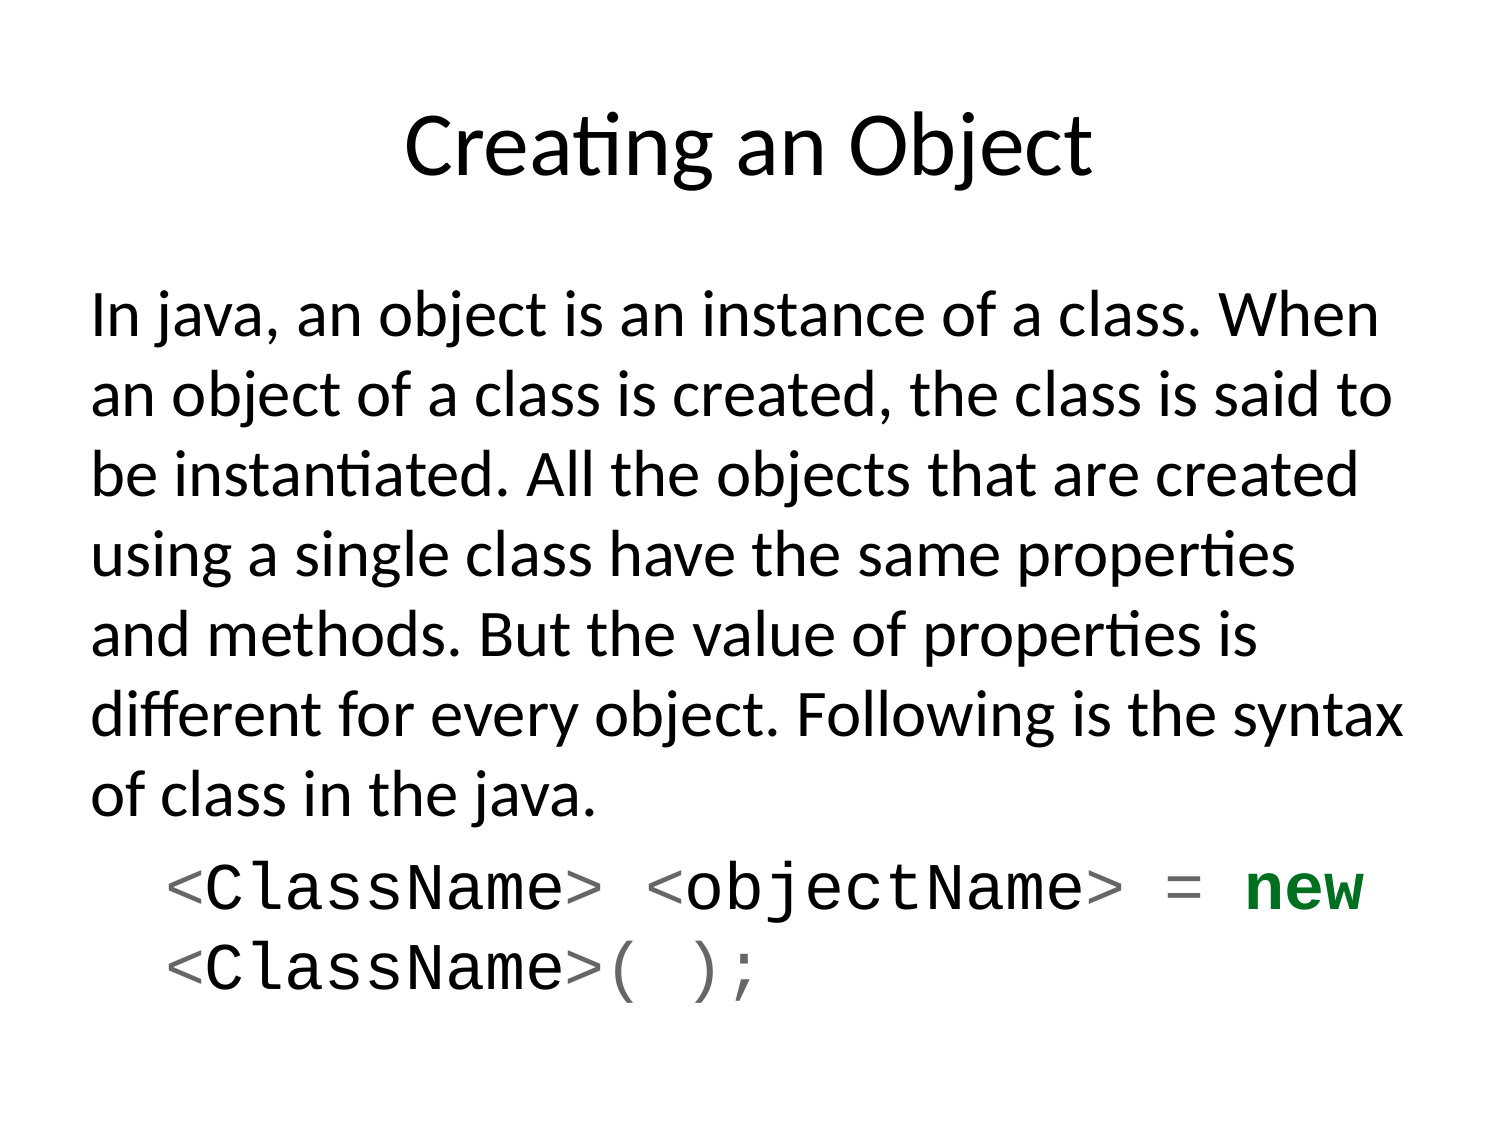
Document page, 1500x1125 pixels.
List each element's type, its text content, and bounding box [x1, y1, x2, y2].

title Creating an Object [75, 45, 1425, 233]
list In java, an object is an instance of a class. When an object of a class is created, the class is said to be instantiated. All the objects that are created using a single class have the same properties and methods. But the value of properties is different for every object. Following is the syntax of class in the java. <ClassName> <objectName> = new <ClassName>( ); [75, 262, 1425, 1005]
